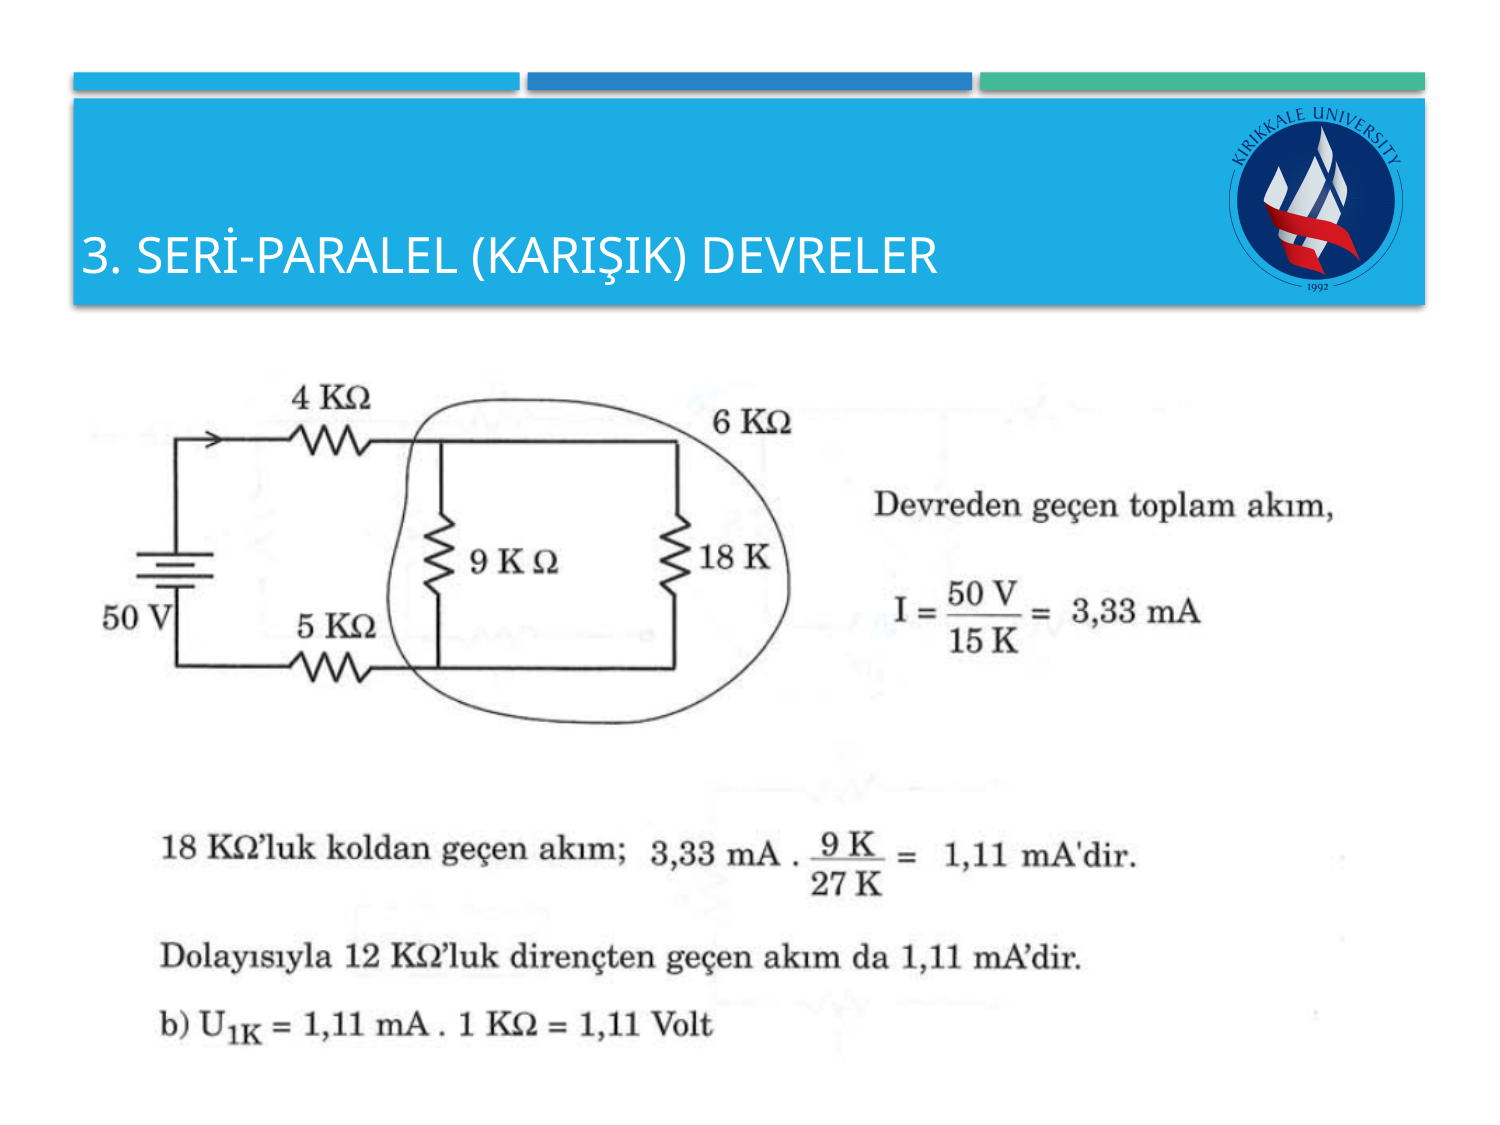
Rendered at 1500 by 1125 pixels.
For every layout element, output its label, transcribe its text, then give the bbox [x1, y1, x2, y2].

title 3. seri-paralel (karışık) devreler [66, 141, 1223, 292]
picture [47, 330, 1359, 1064]
picture [1229, 106, 1404, 292]
